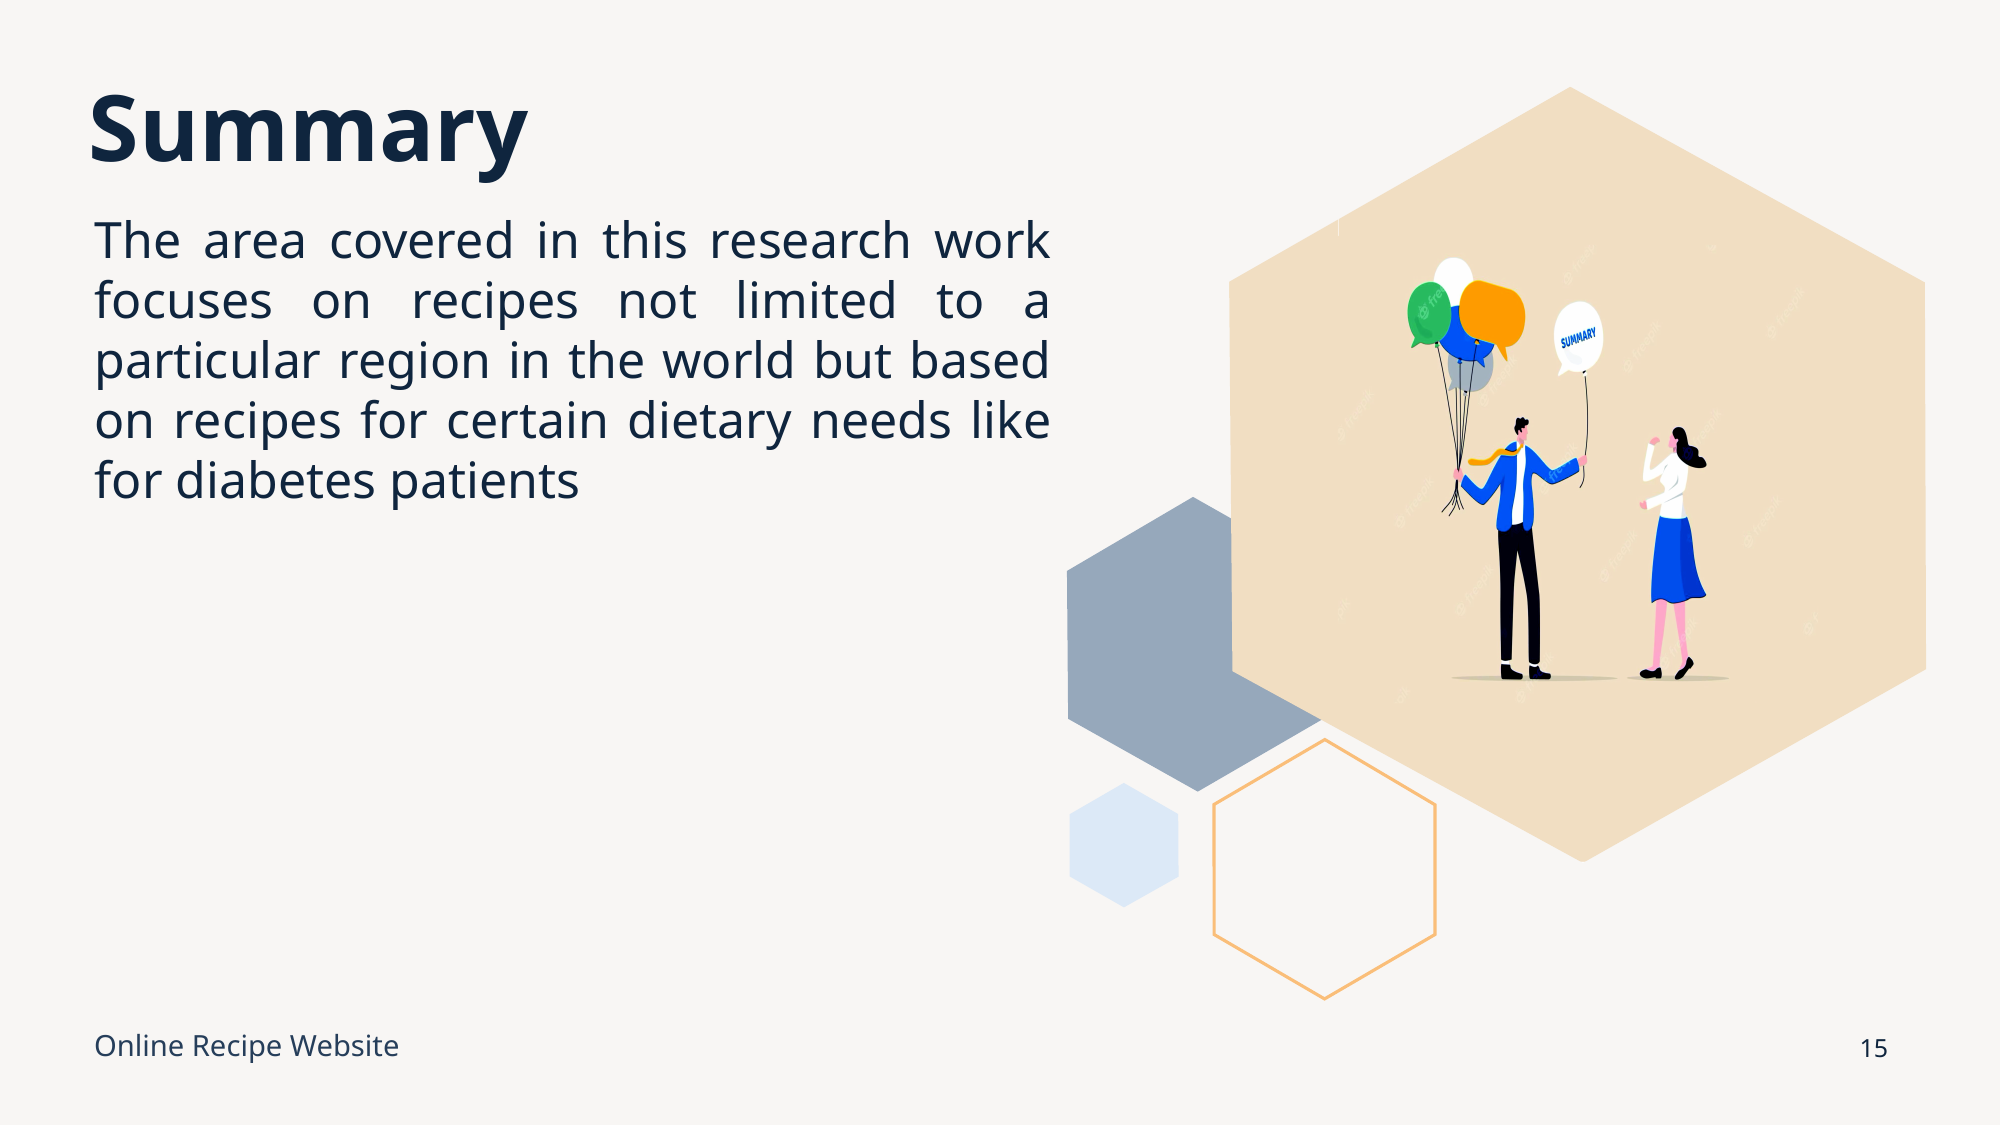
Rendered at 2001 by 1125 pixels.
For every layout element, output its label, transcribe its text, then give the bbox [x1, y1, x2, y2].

list The area covered in this research work focuses on recipes not limited to a particular region in the world but based on recipes for certain dietary needs like for diabetes patients [79, 200, 1067, 748]
picture [1066, 86, 1927, 863]
slide_number 15 [1836, 1020, 1912, 1080]
text_box Online Recipe Website [79, 1019, 1019, 1080]
title Summary [73, 74, 662, 292]
